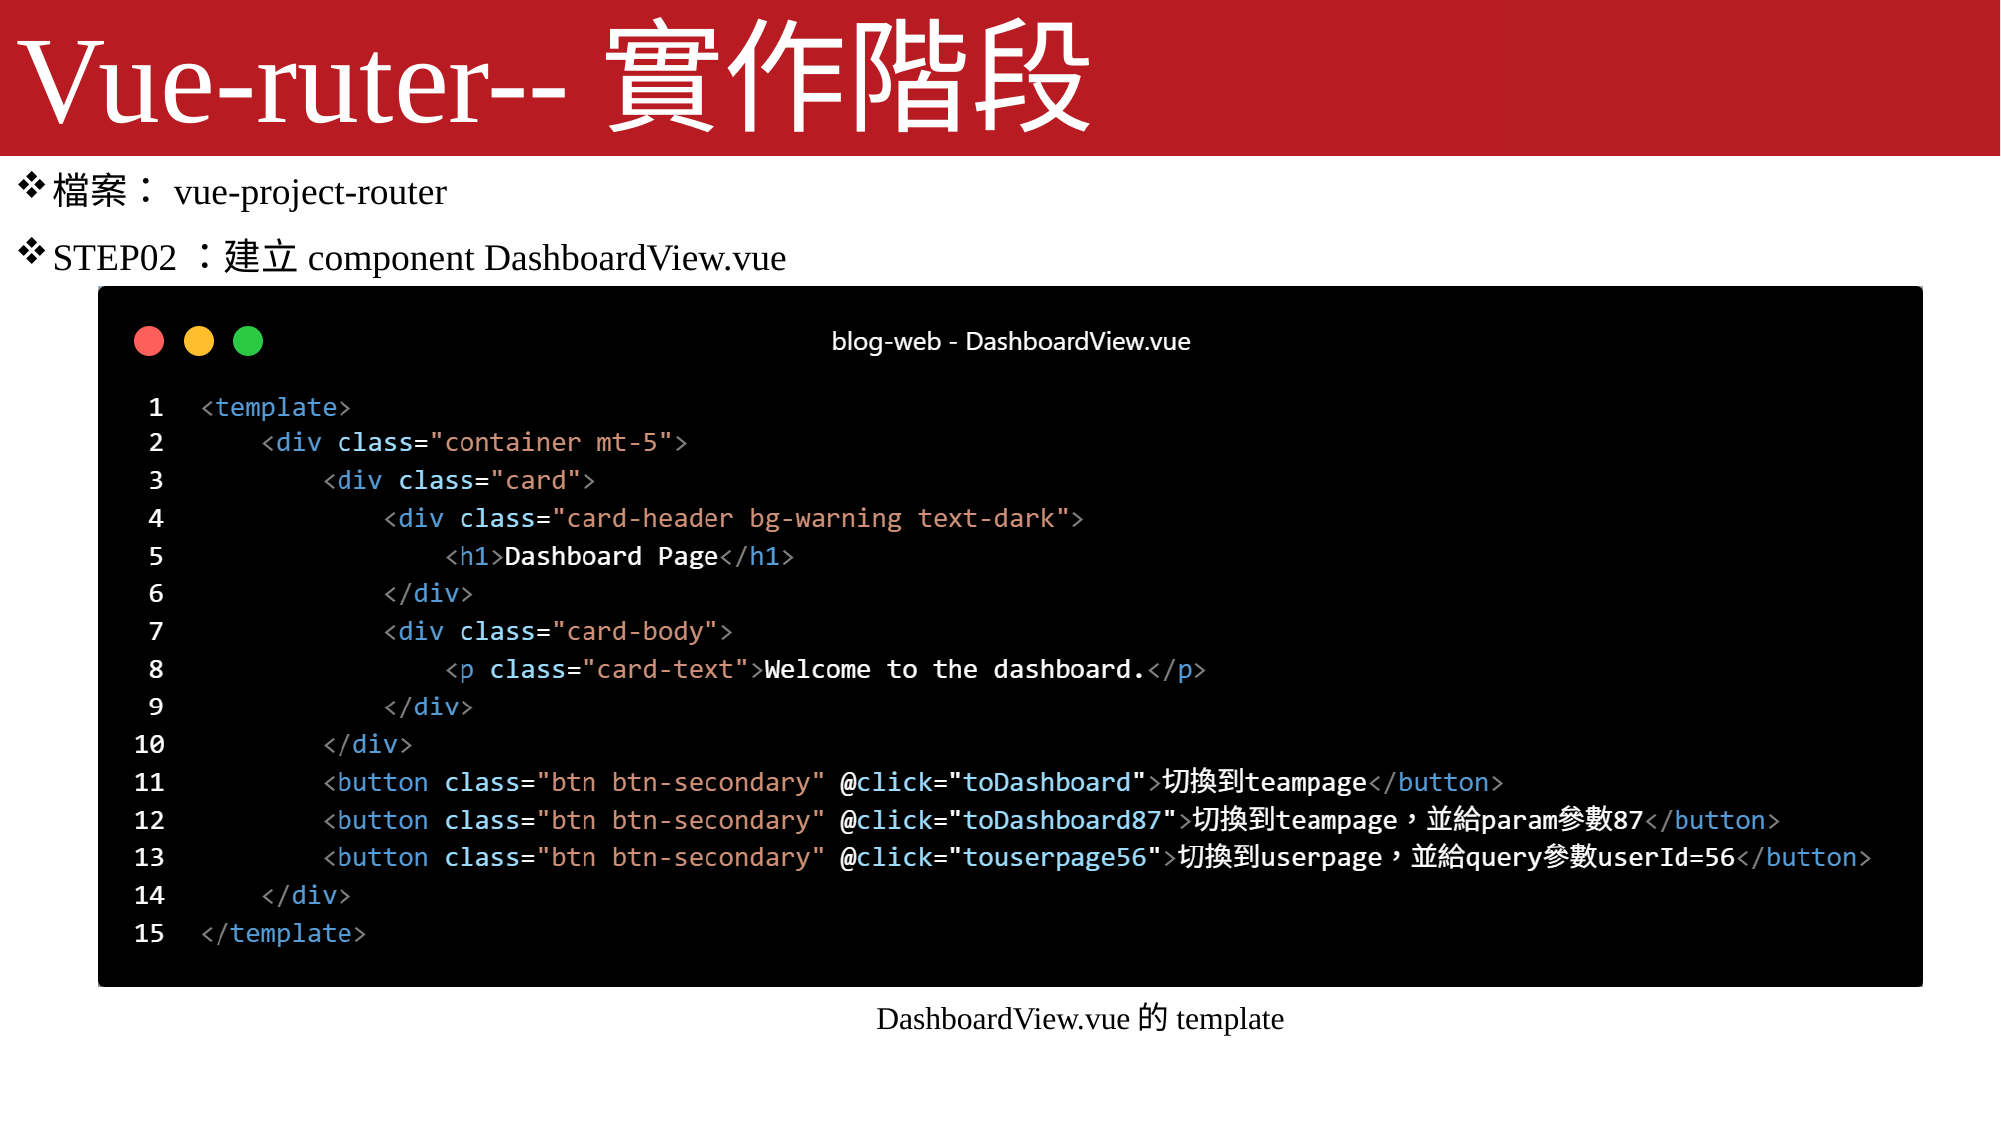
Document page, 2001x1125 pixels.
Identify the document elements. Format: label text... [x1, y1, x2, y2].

picture [98, 286, 1923, 987]
list 檔案：vue-project-router STEP02：建立component DashboardView.vue [0, 159, 1988, 987]
list DashboardView.vue的template [793, 990, 1368, 1044]
title Vue-ruter--實作階段 [1, 0, 1727, 156]
